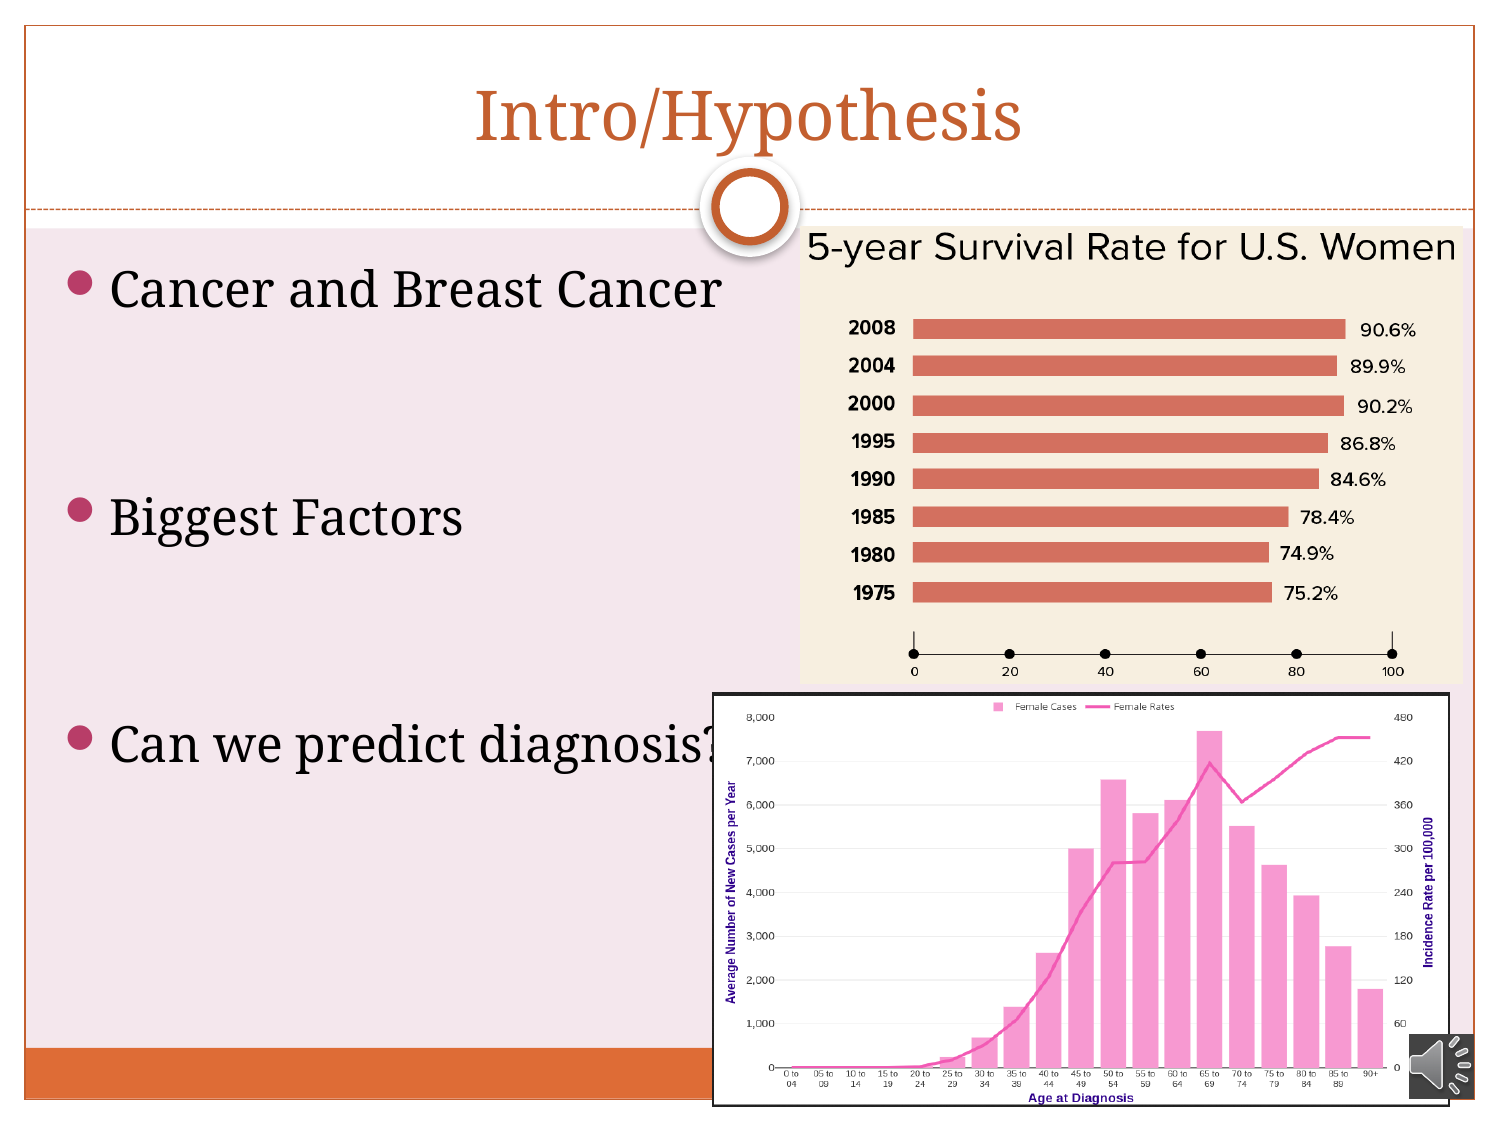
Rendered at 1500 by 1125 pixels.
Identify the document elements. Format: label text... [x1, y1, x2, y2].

picture [799, 225, 1463, 684]
title Intro/Hypothesis [49, 37, 1450, 162]
list Cancer and Breast Cancer Biggest Factors Can we predict diagnosis? [49, 250, 793, 1001]
picture [712, 692, 1476, 1107]
